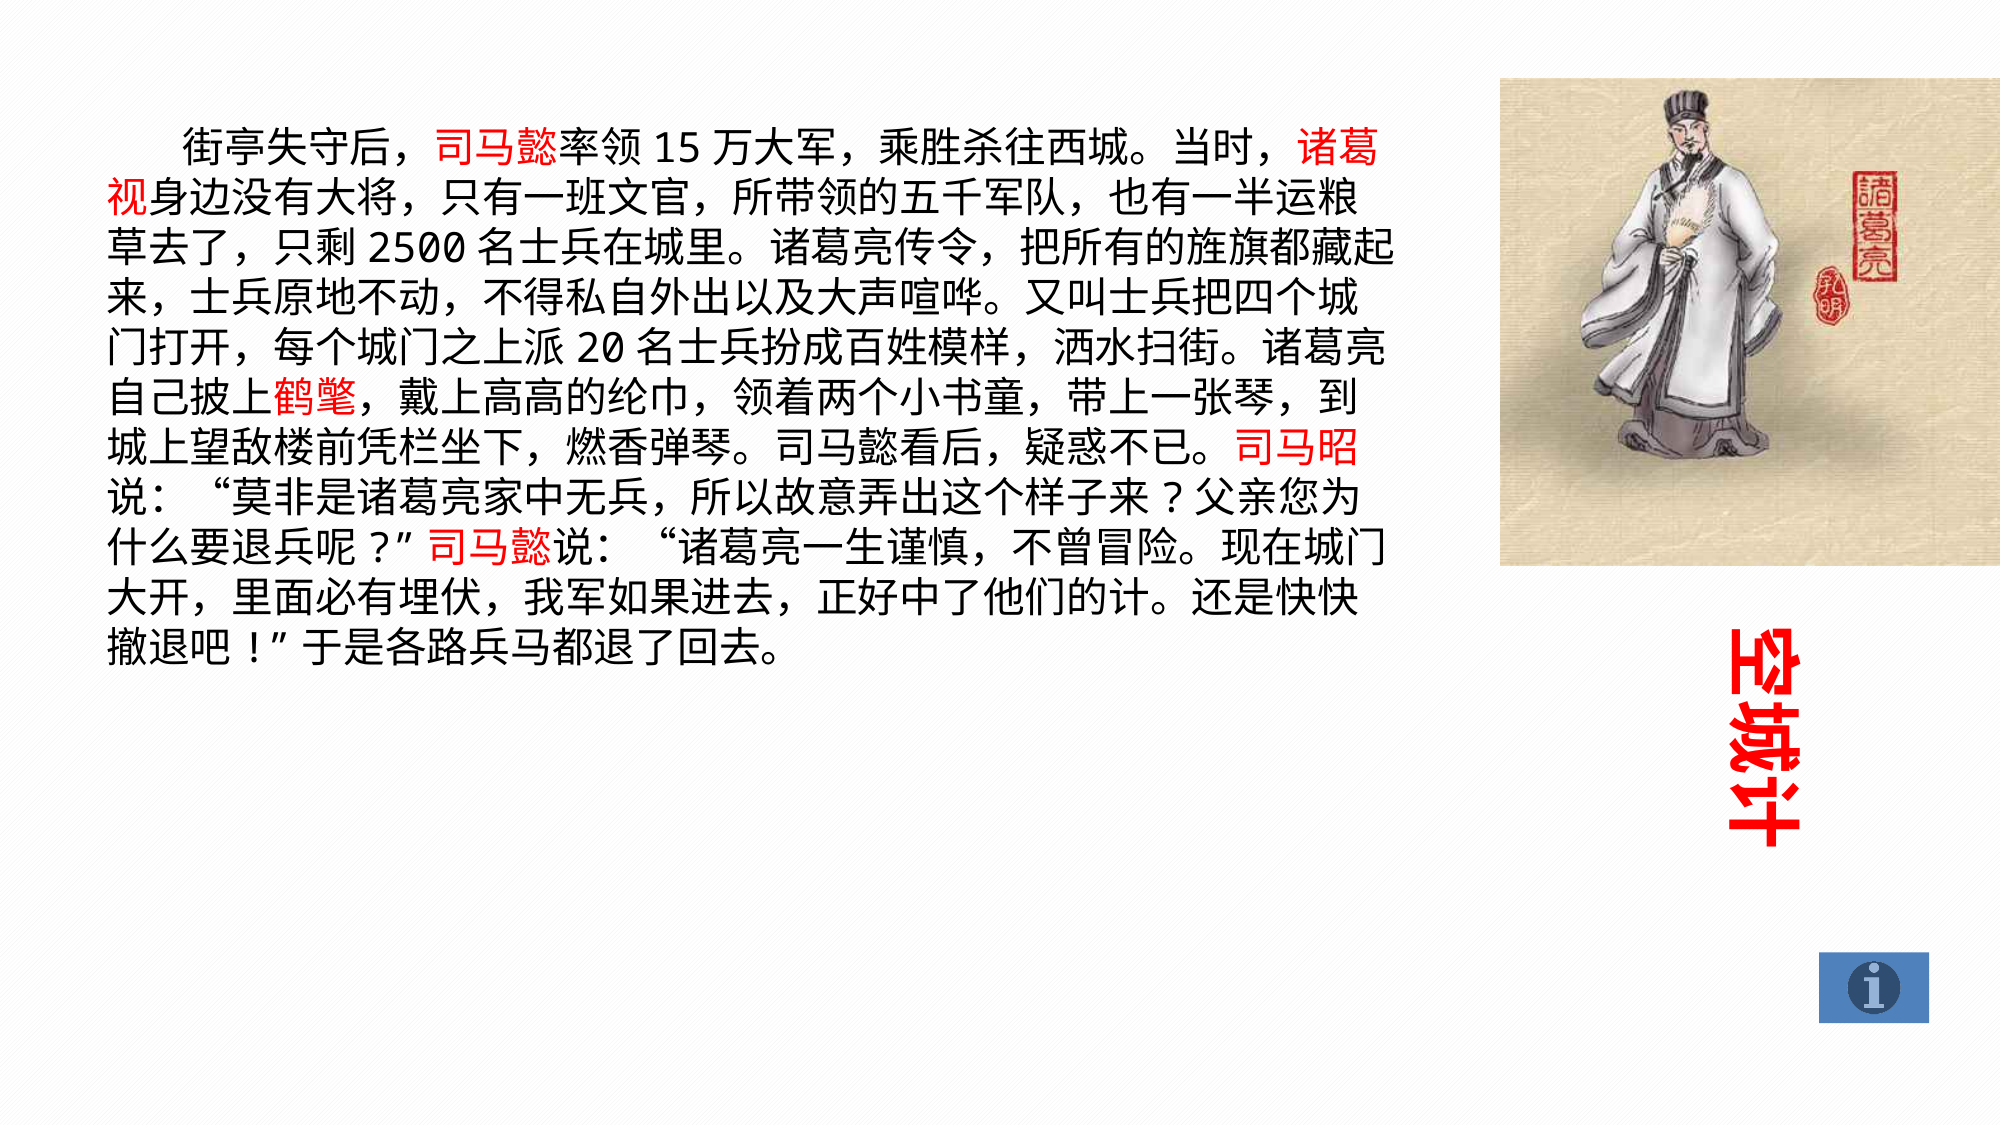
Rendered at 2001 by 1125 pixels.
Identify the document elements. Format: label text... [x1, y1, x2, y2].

text_box [1819, 952, 1930, 1024]
text_box 街亭失守后，司马懿率领15万大军，乘胜杀往西城。当时，诸葛视身边没有大将，只有一班文官，所带领的五千军队，也有一半运粮草去了，只剩2500名士兵在城里。诸葛亮传令，把所有的旌旗都藏起来，士兵原地不动，不得私自外出以及大声喧哗。又叫士兵把四个城门打开，每个城门之上派20名士兵扮成百姓模样，洒水扫街。诸葛亮自己披上鹤氅，戴上高高的纶巾，领着两个小书童，带上一张琴，到城上望敌楼前凭栏坐下，燃香弹琴。司马懿看后，疑惑不已。司马昭说：“莫非是诸葛亮家中无兵，所以故意弄出这个样子来?父亲您为什么要退兵呢?”司马懿说：“诸葛亮一生谨慎，不曾冒险。现在城门大开，里面必有埋伏，我军如果进去，正好中了他们的计。还是快快撤退吧!”于是各路兵马都退了回去。 [91, 113, 1415, 679]
picture [1499, 78, 2000, 566]
text_box 空城计 [1697, 609, 1820, 888]
